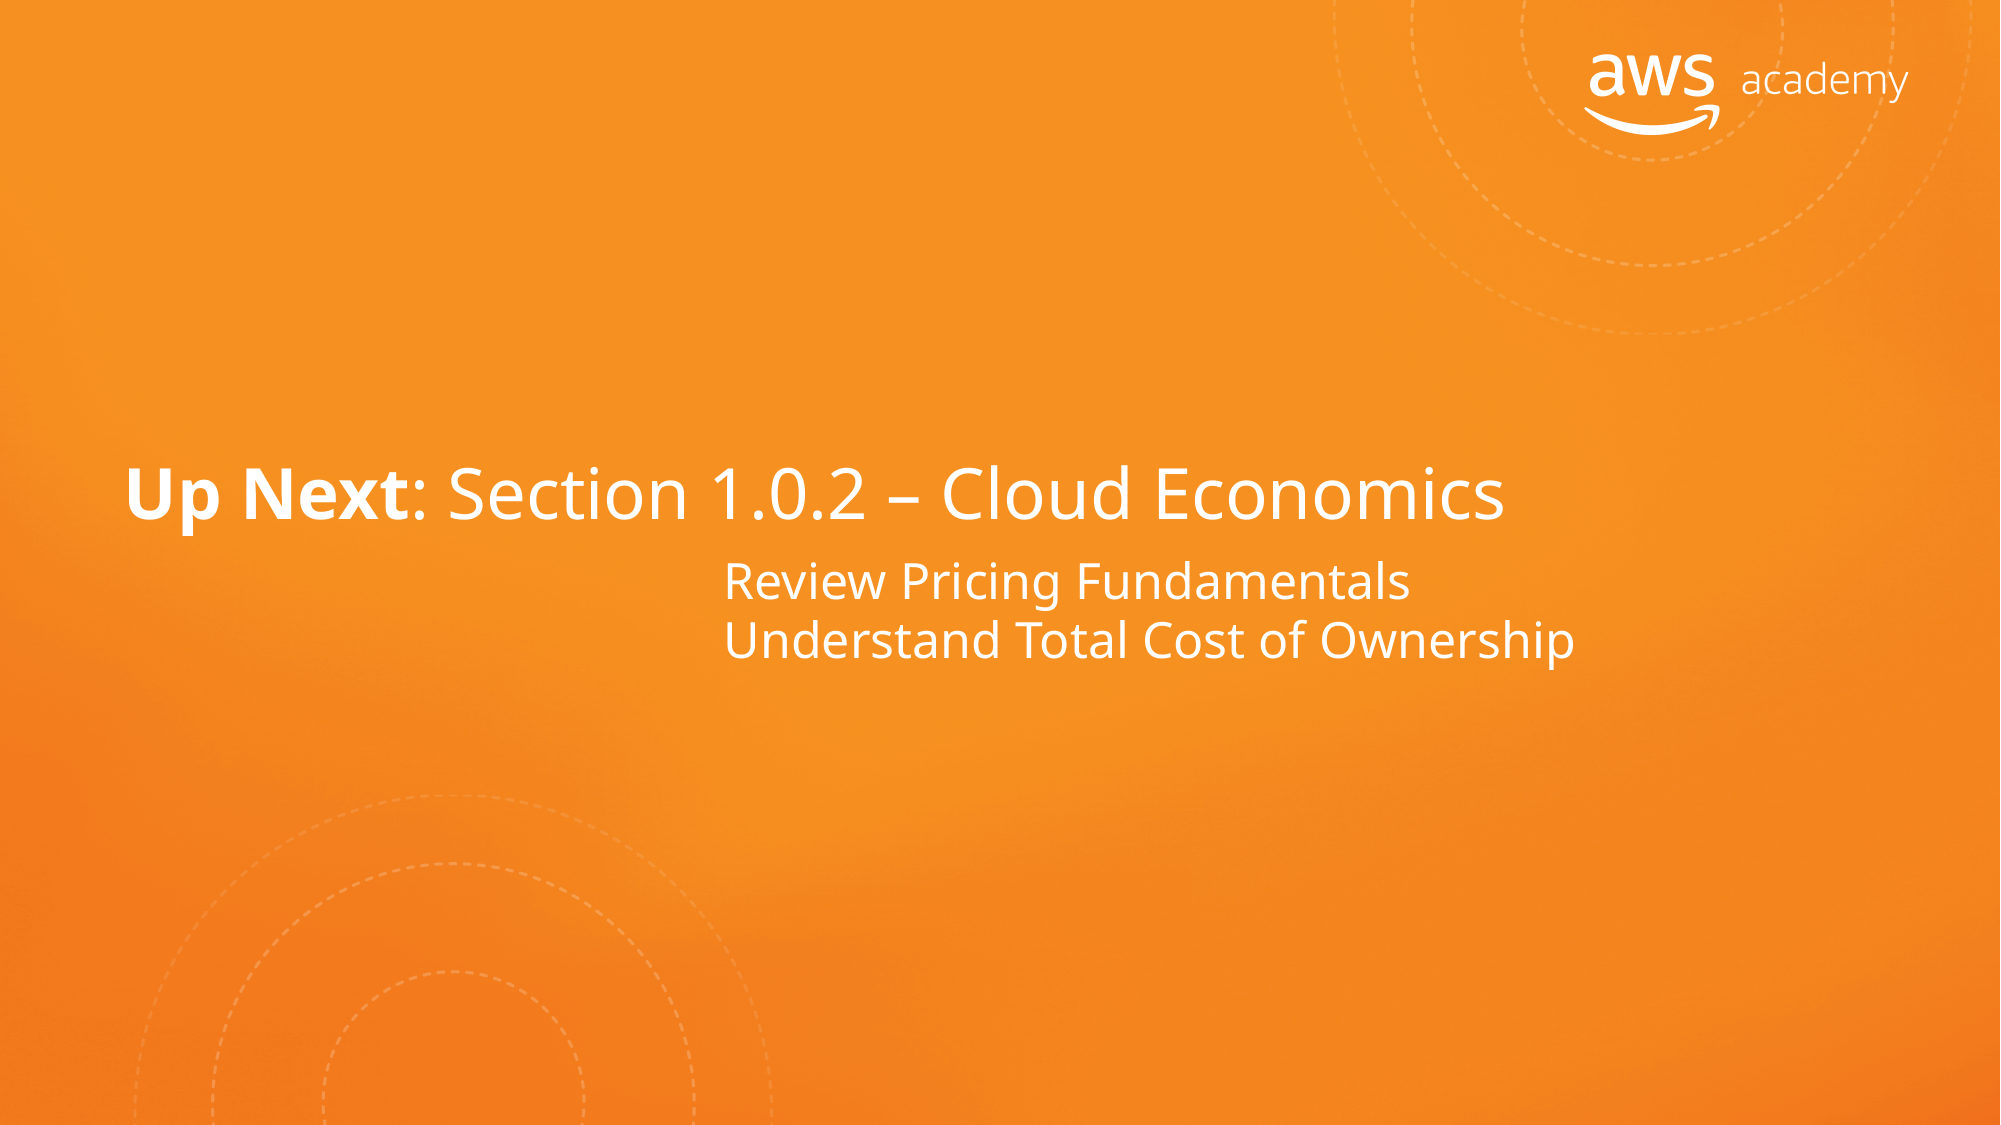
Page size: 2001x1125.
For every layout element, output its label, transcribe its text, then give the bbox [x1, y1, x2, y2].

picture [0, 0, 2000, 1125]
title Up Next: Section 1.0.2 – Cloud Economics Review Pricing Fundamentals Understand Total Cost of Ownership [108, 545, 1933, 673]
